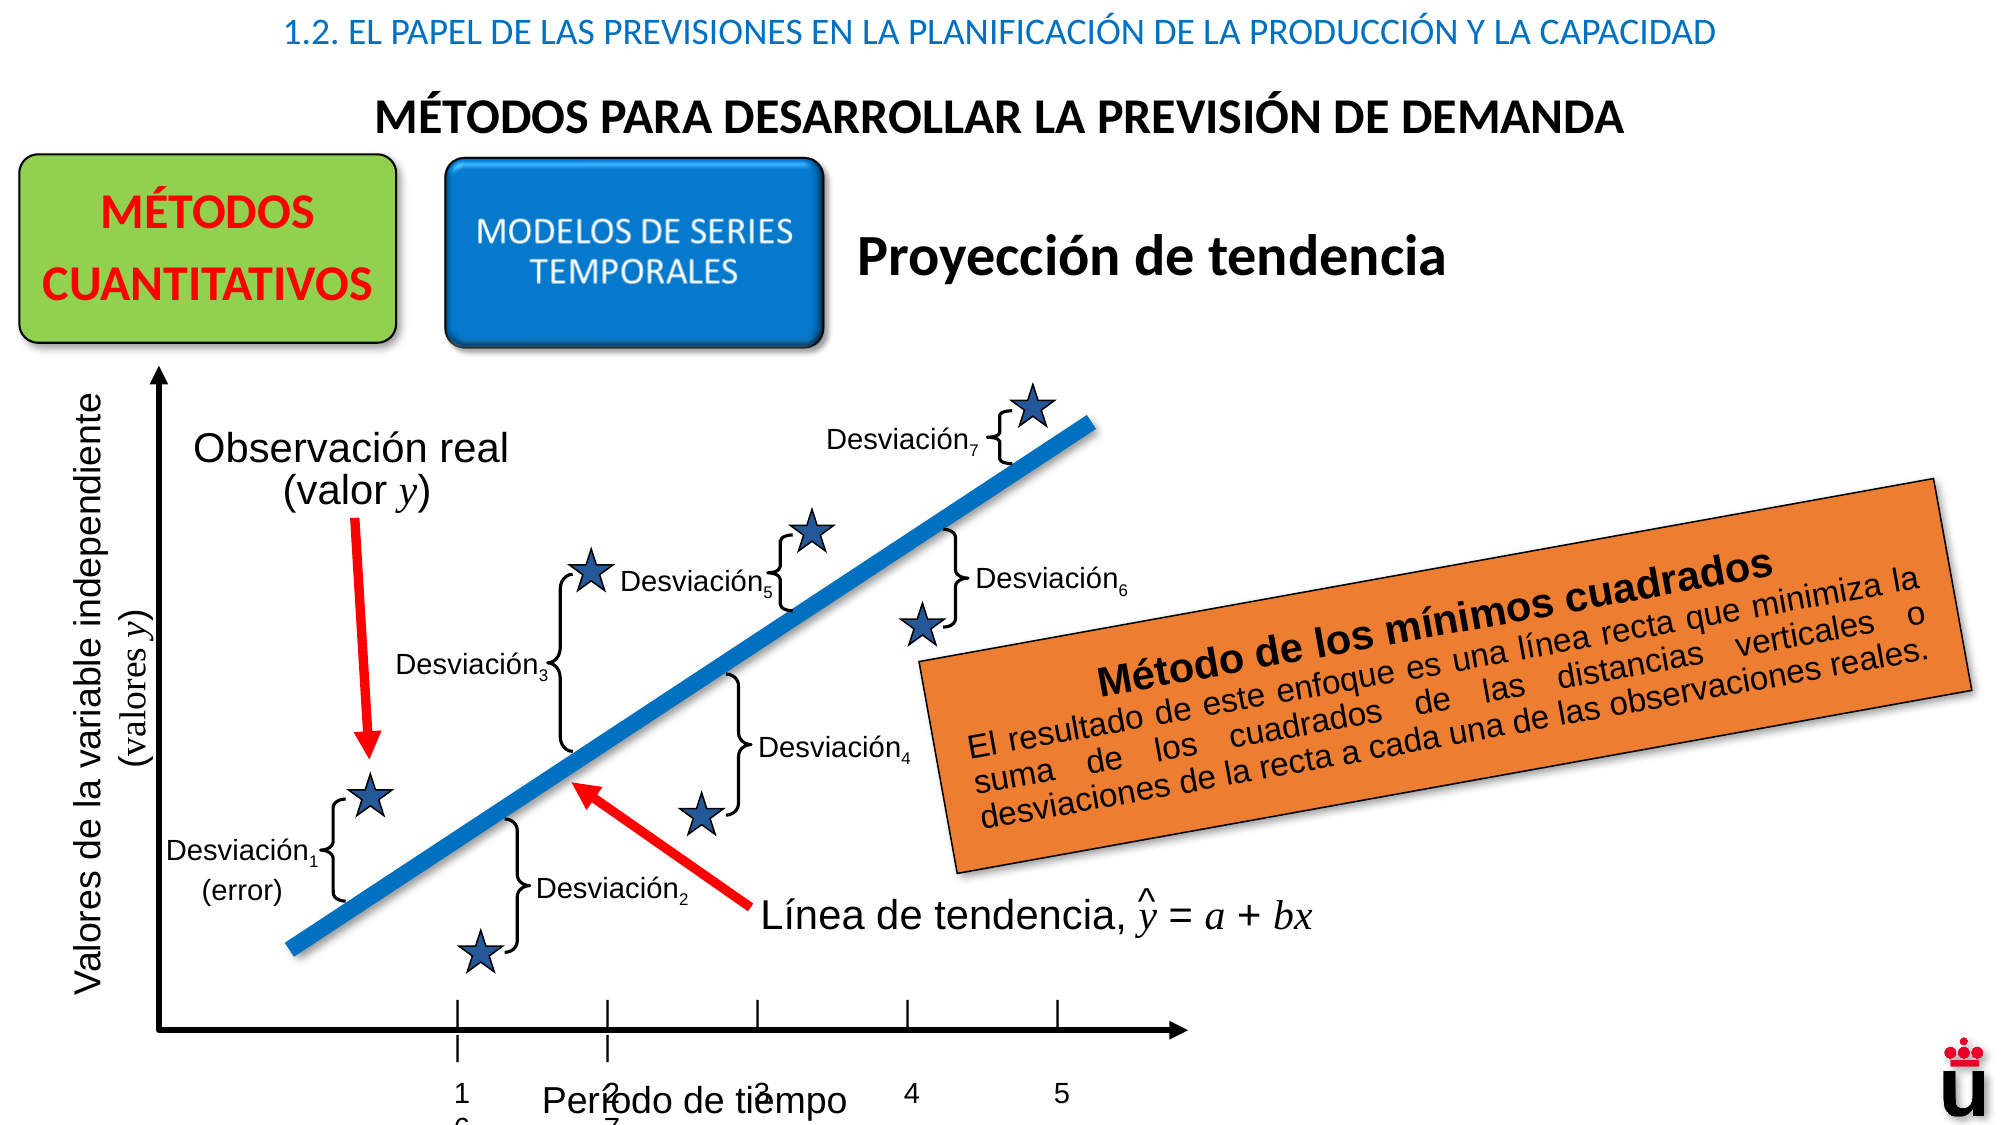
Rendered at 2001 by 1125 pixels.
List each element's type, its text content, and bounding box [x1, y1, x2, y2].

text_box Proyección de tendencia [842, 217, 1463, 296]
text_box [1189, 782, 1330, 946]
text_box Método de los mínimos cuadrados El resultado de este enfoque es una línea recta que minimiza la suma de los cuadrados de las distancias verticales o desviaciones de la recta a cada una de las observaciones reales. [1189, 478, 1972, 807]
picture [438, 151, 839, 363]
text_box 1.2. EL PAPEL DE LAS PREVISIONES EN LA PLANIFICACIÓN DE LA PRODUCCIÓN Y LA CAPACIDAD [0, 0, 2000, 60]
text_box MÉTODOS CUANTITATIVOS [18, 153, 398, 344]
text_box MÉTODOS PARA DESARROLLAR LA PREVISIÓN DE DEMANDA [360, 75, 1640, 151]
picture [1918, 1031, 2000, 1125]
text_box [54, 365, 1189, 1125]
